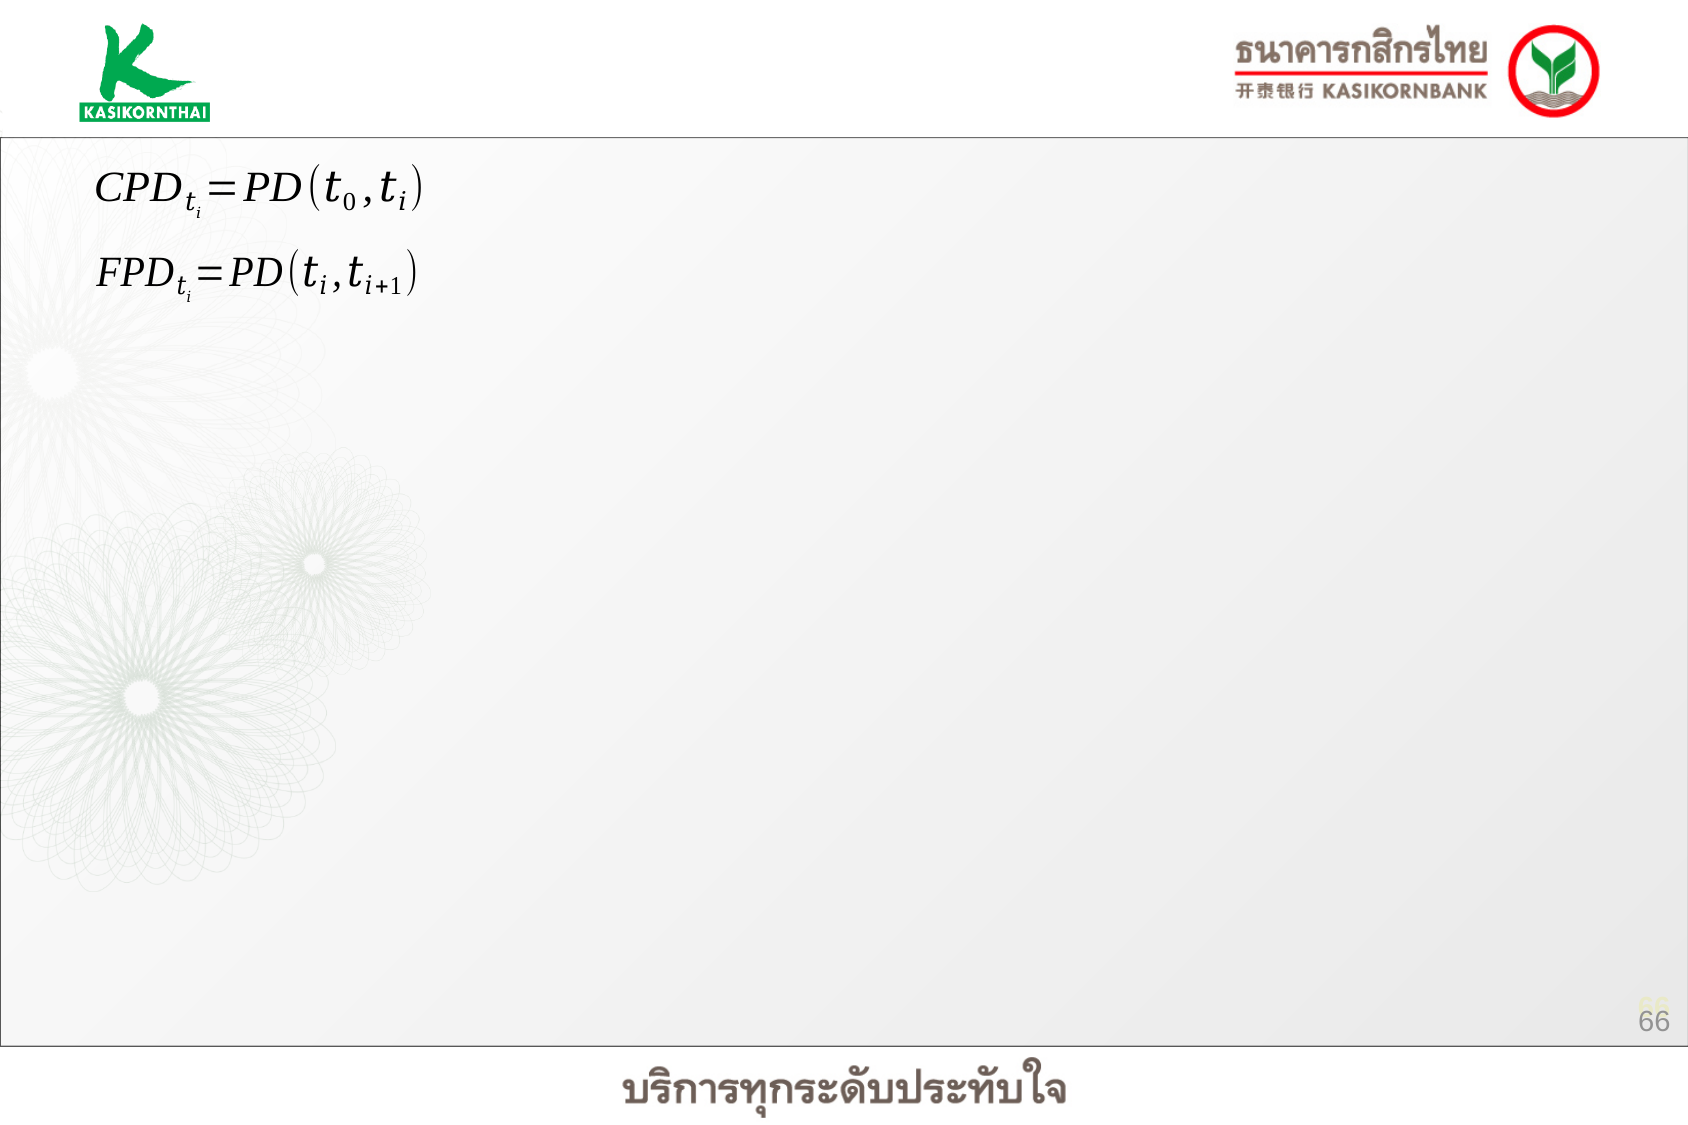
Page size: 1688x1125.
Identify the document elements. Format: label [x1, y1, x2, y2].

picture [1233, 23, 1601, 120]
picture [79, 23, 210, 122]
picture [0, 1049, 1688, 1125]
